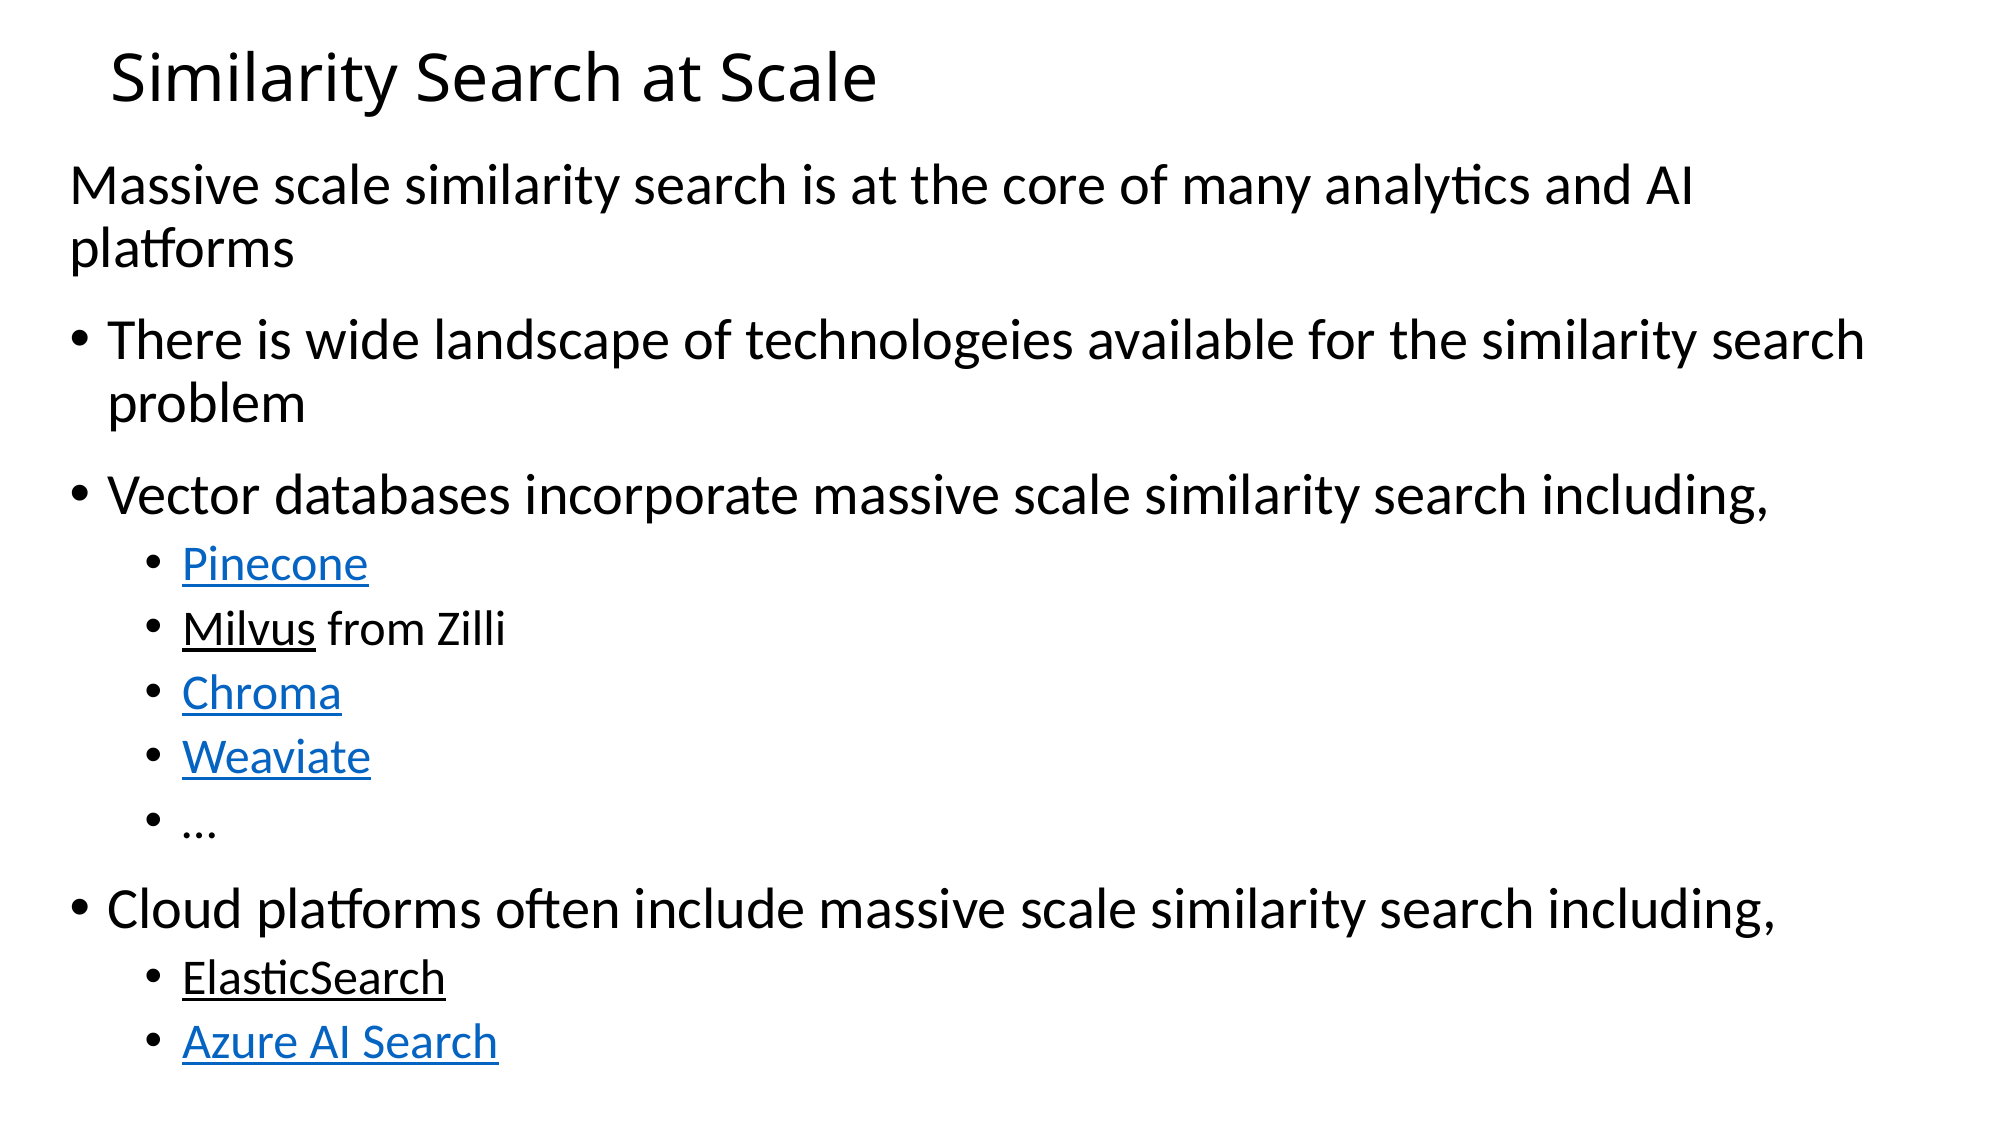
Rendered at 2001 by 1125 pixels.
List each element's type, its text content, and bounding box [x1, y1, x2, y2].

list Massive scale similarity search is at the core of many analytics and AI platforms There is wide landscape of technologeies available for the similarity search problem Vector databases incorporate massive scale similarity search including, Pinecone Milvus from Zilli Chroma Weaviate … Cloud platforms often include massive scale similarity search including, ElasticSearch Azure AI Search [54, 146, 1946, 1082]
title Similarity Search at Scale [95, 36, 1821, 124]
